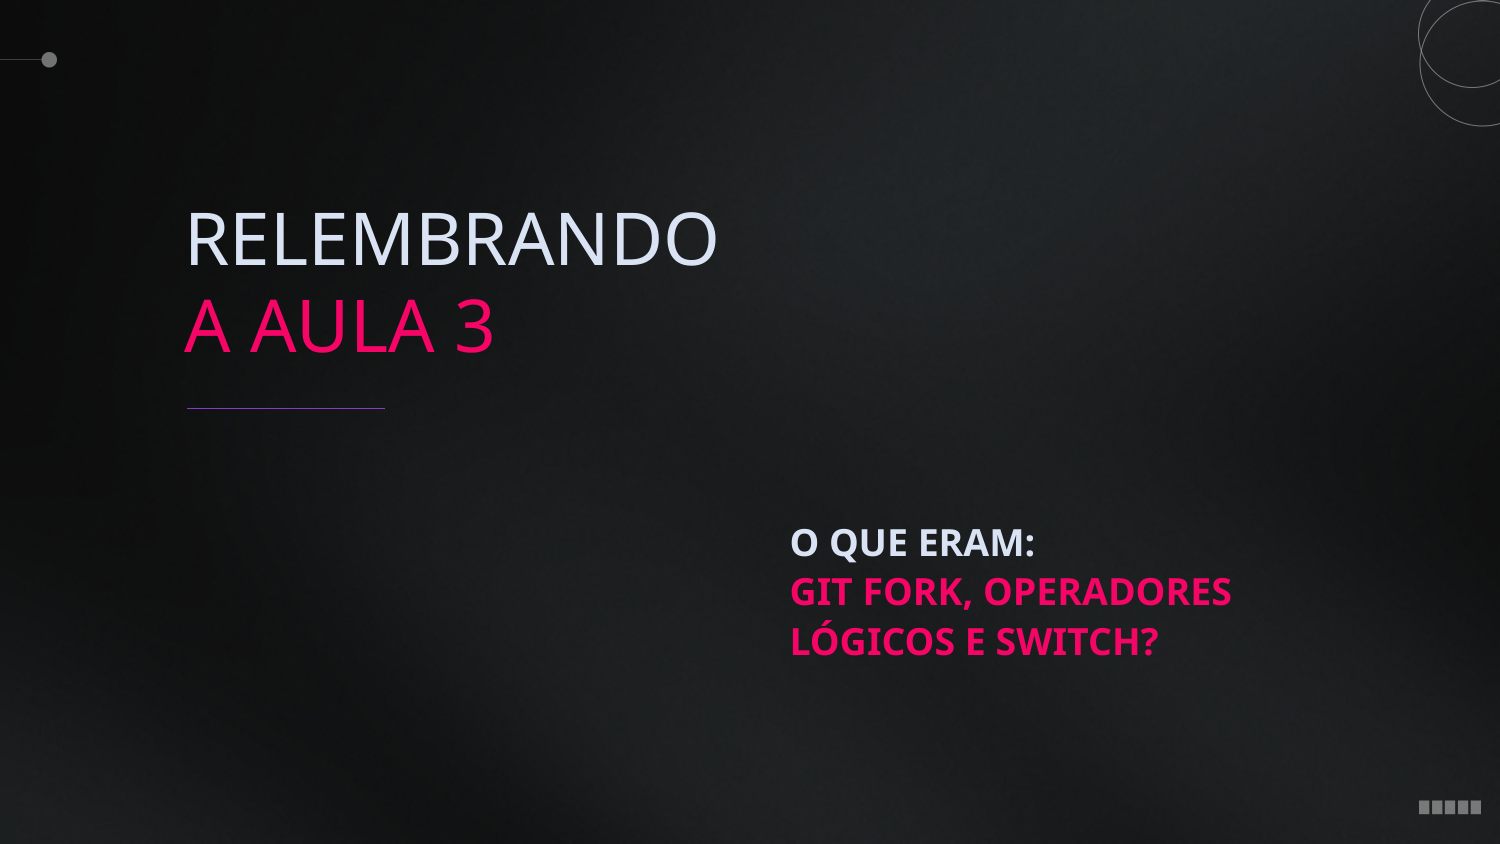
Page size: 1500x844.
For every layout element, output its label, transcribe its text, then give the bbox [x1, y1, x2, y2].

text_box O QUE ERAM: GIT FORK, OPERADORES LÓGICOS E SWITCH? [774, 506, 1248, 670]
picture [0, 0, 1500, 844]
text_box RELEMBRANDO A AULA 3 [169, 184, 867, 375]
